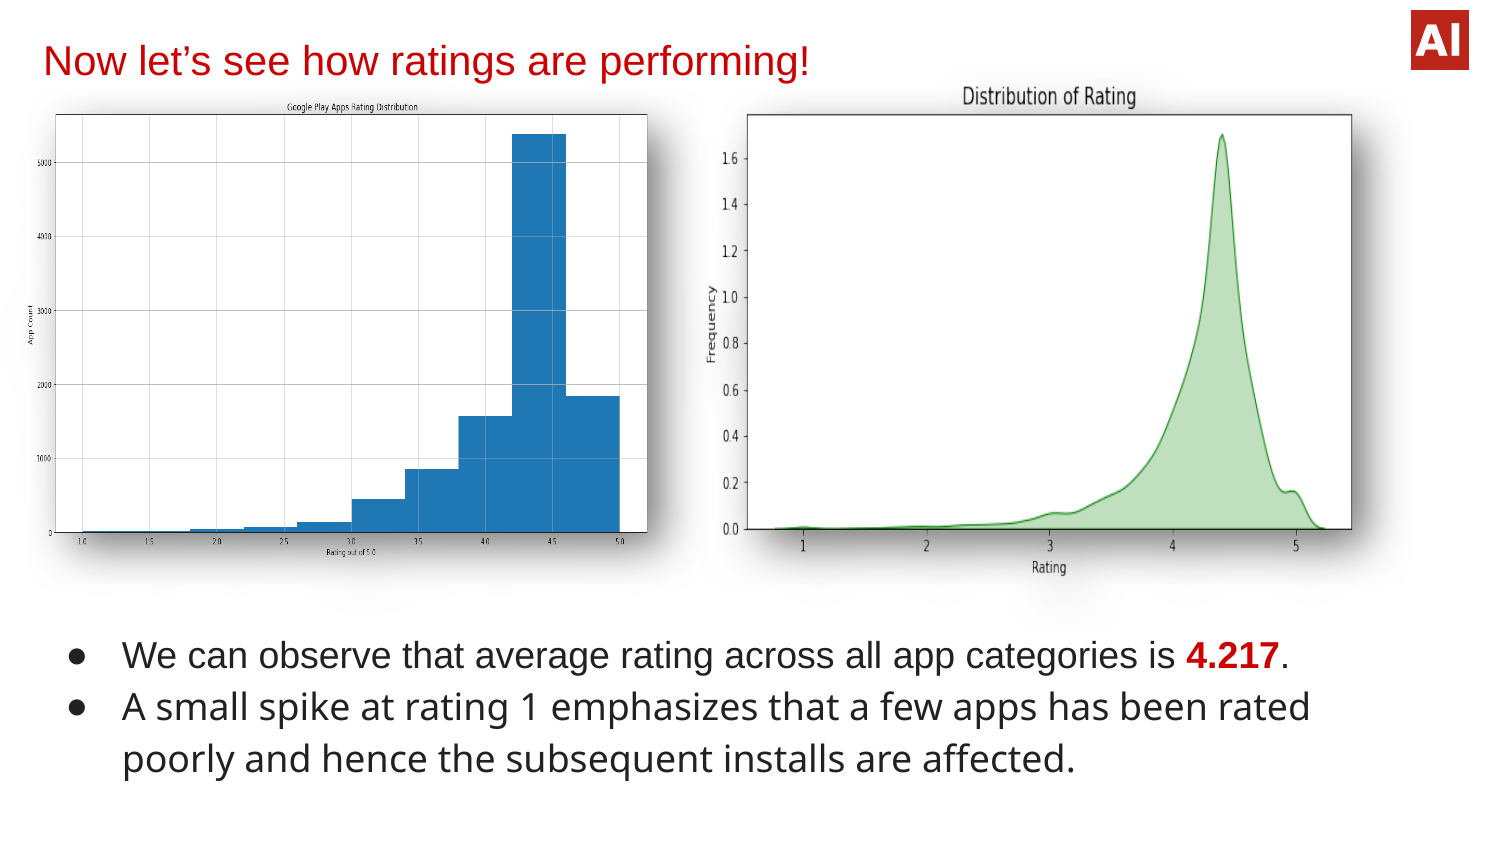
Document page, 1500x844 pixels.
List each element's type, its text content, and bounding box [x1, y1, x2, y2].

picture [1411, 10, 1469, 70]
title Now let’s see how ratings are performing! [28, 18, 1303, 93]
picture [24, 97, 650, 561]
list We can observe that average rating across all app categories is 4.217. A small spike at rating 1 emphasizes that a few apps has been rated poorly and hence the subsequent installs are affected. [31, 609, 1427, 746]
picture [699, 76, 1360, 587]
